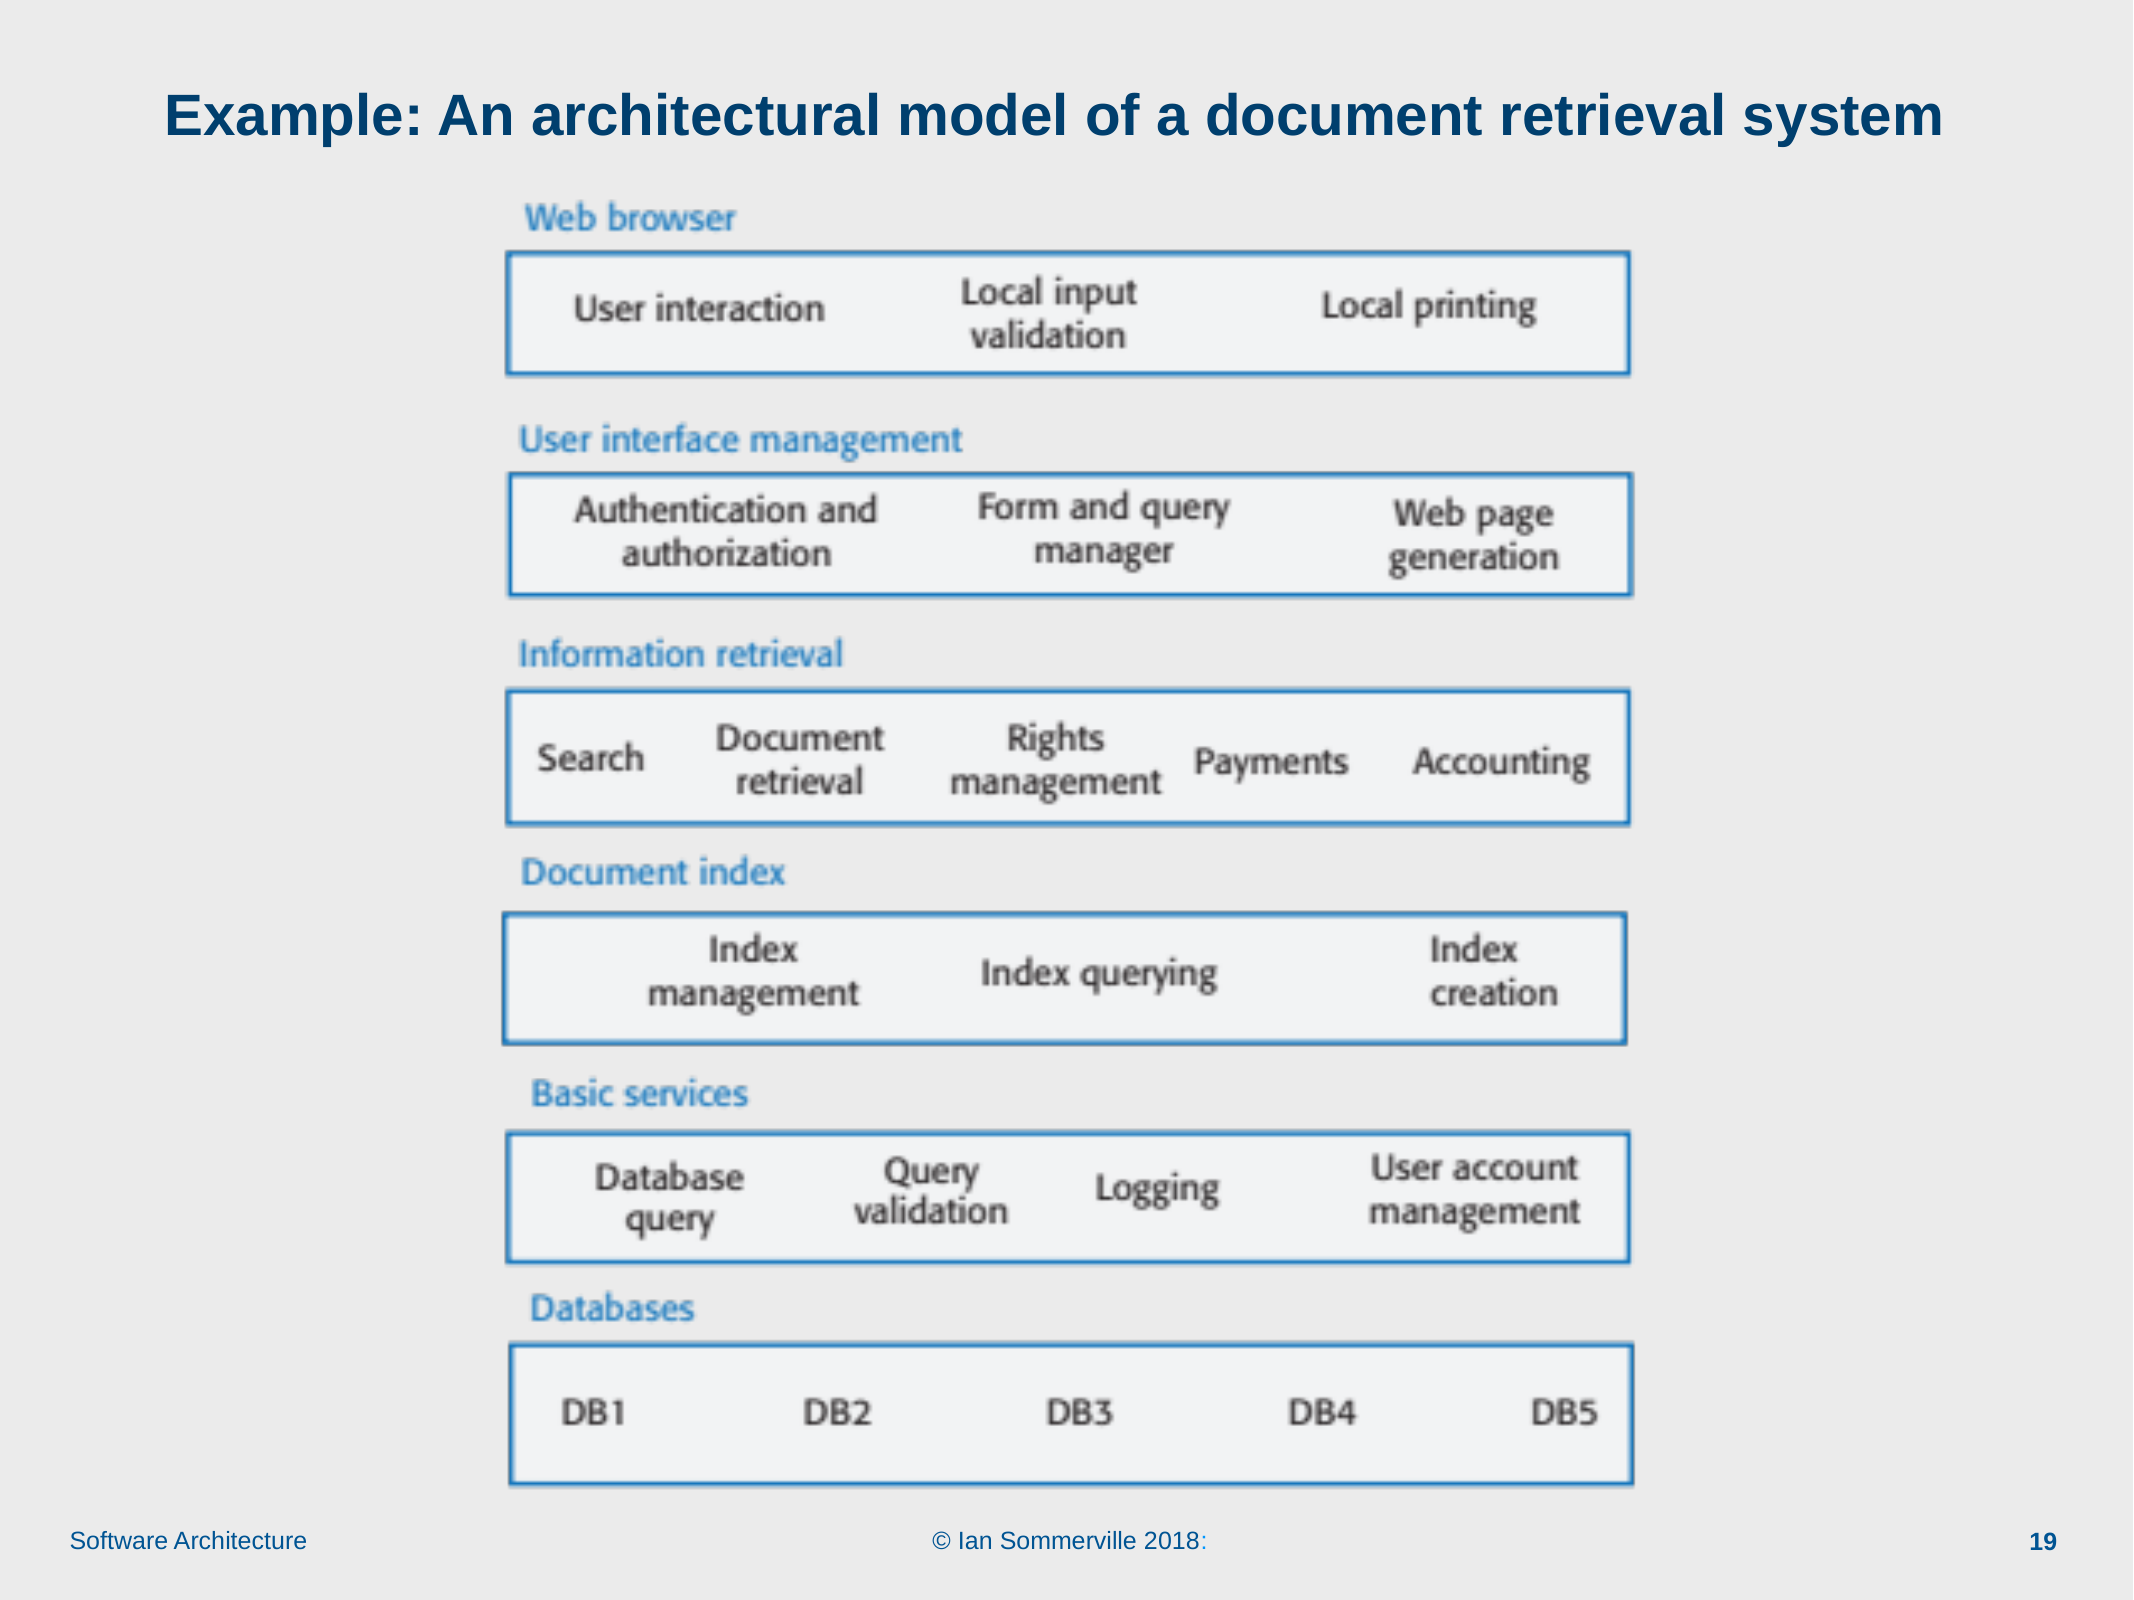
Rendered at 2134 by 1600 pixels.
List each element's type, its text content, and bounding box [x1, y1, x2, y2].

slide_number 19 [2018, 1516, 2067, 1563]
picture [304, 149, 1829, 1566]
title Example: An architectural model of a document retrieval system [155, 55, 1978, 169]
